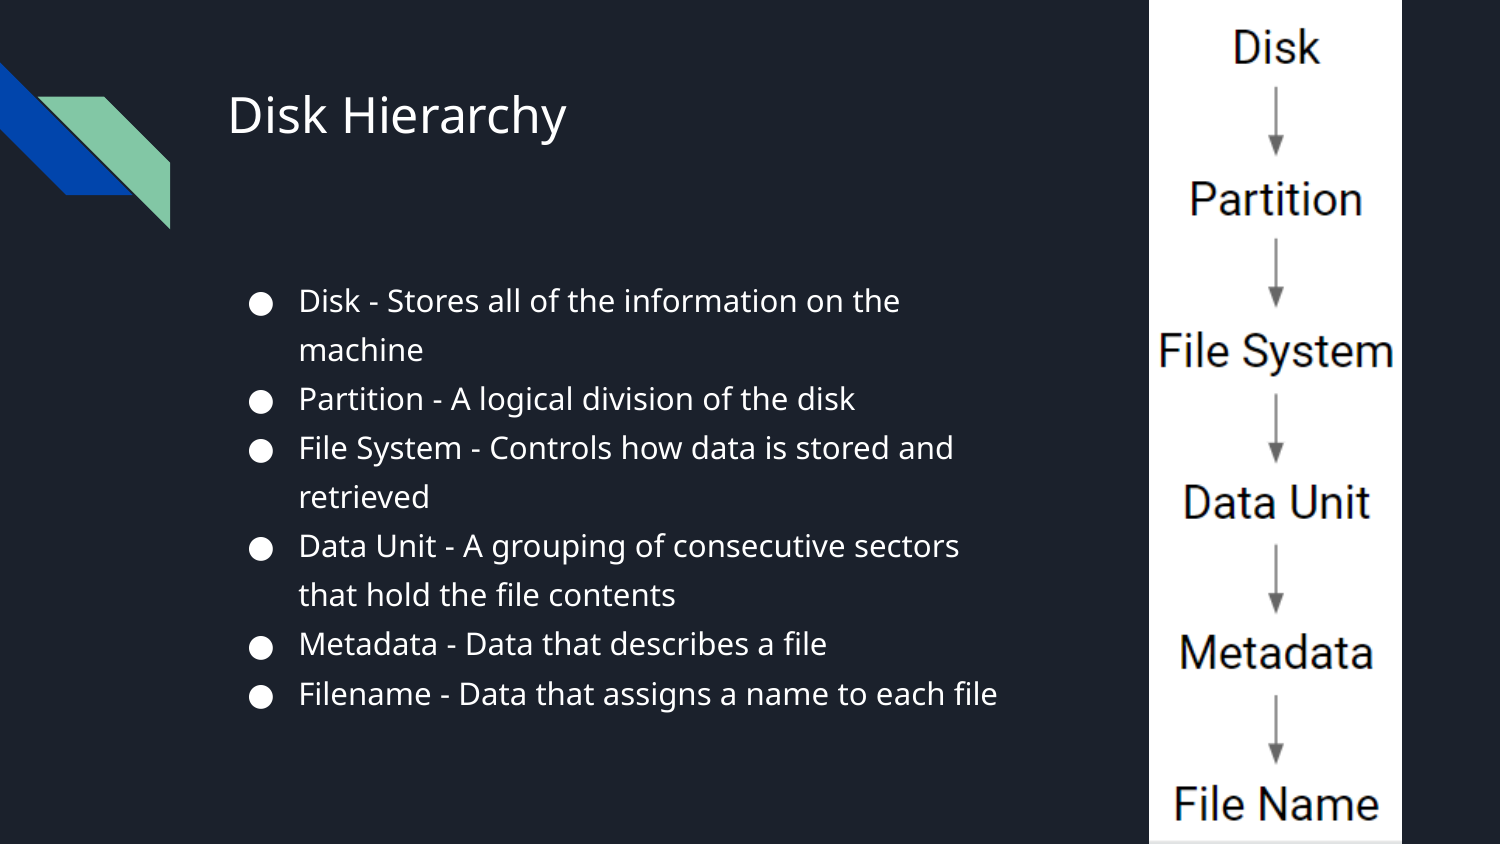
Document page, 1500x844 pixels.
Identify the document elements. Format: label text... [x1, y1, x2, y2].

picture [1149, 0, 1402, 844]
title Disk Hierarchy [212, 64, 1144, 215]
list Disk - Stores all of the information on the machine Partition - A logical division of the disk File System - Controls how data is stored and retrieved Data Unit - A grouping of consecutive sectors that hold the file contents Metadata - Data that describes a file Filename - Data that assigns a name to each file [212, 257, 1017, 735]
